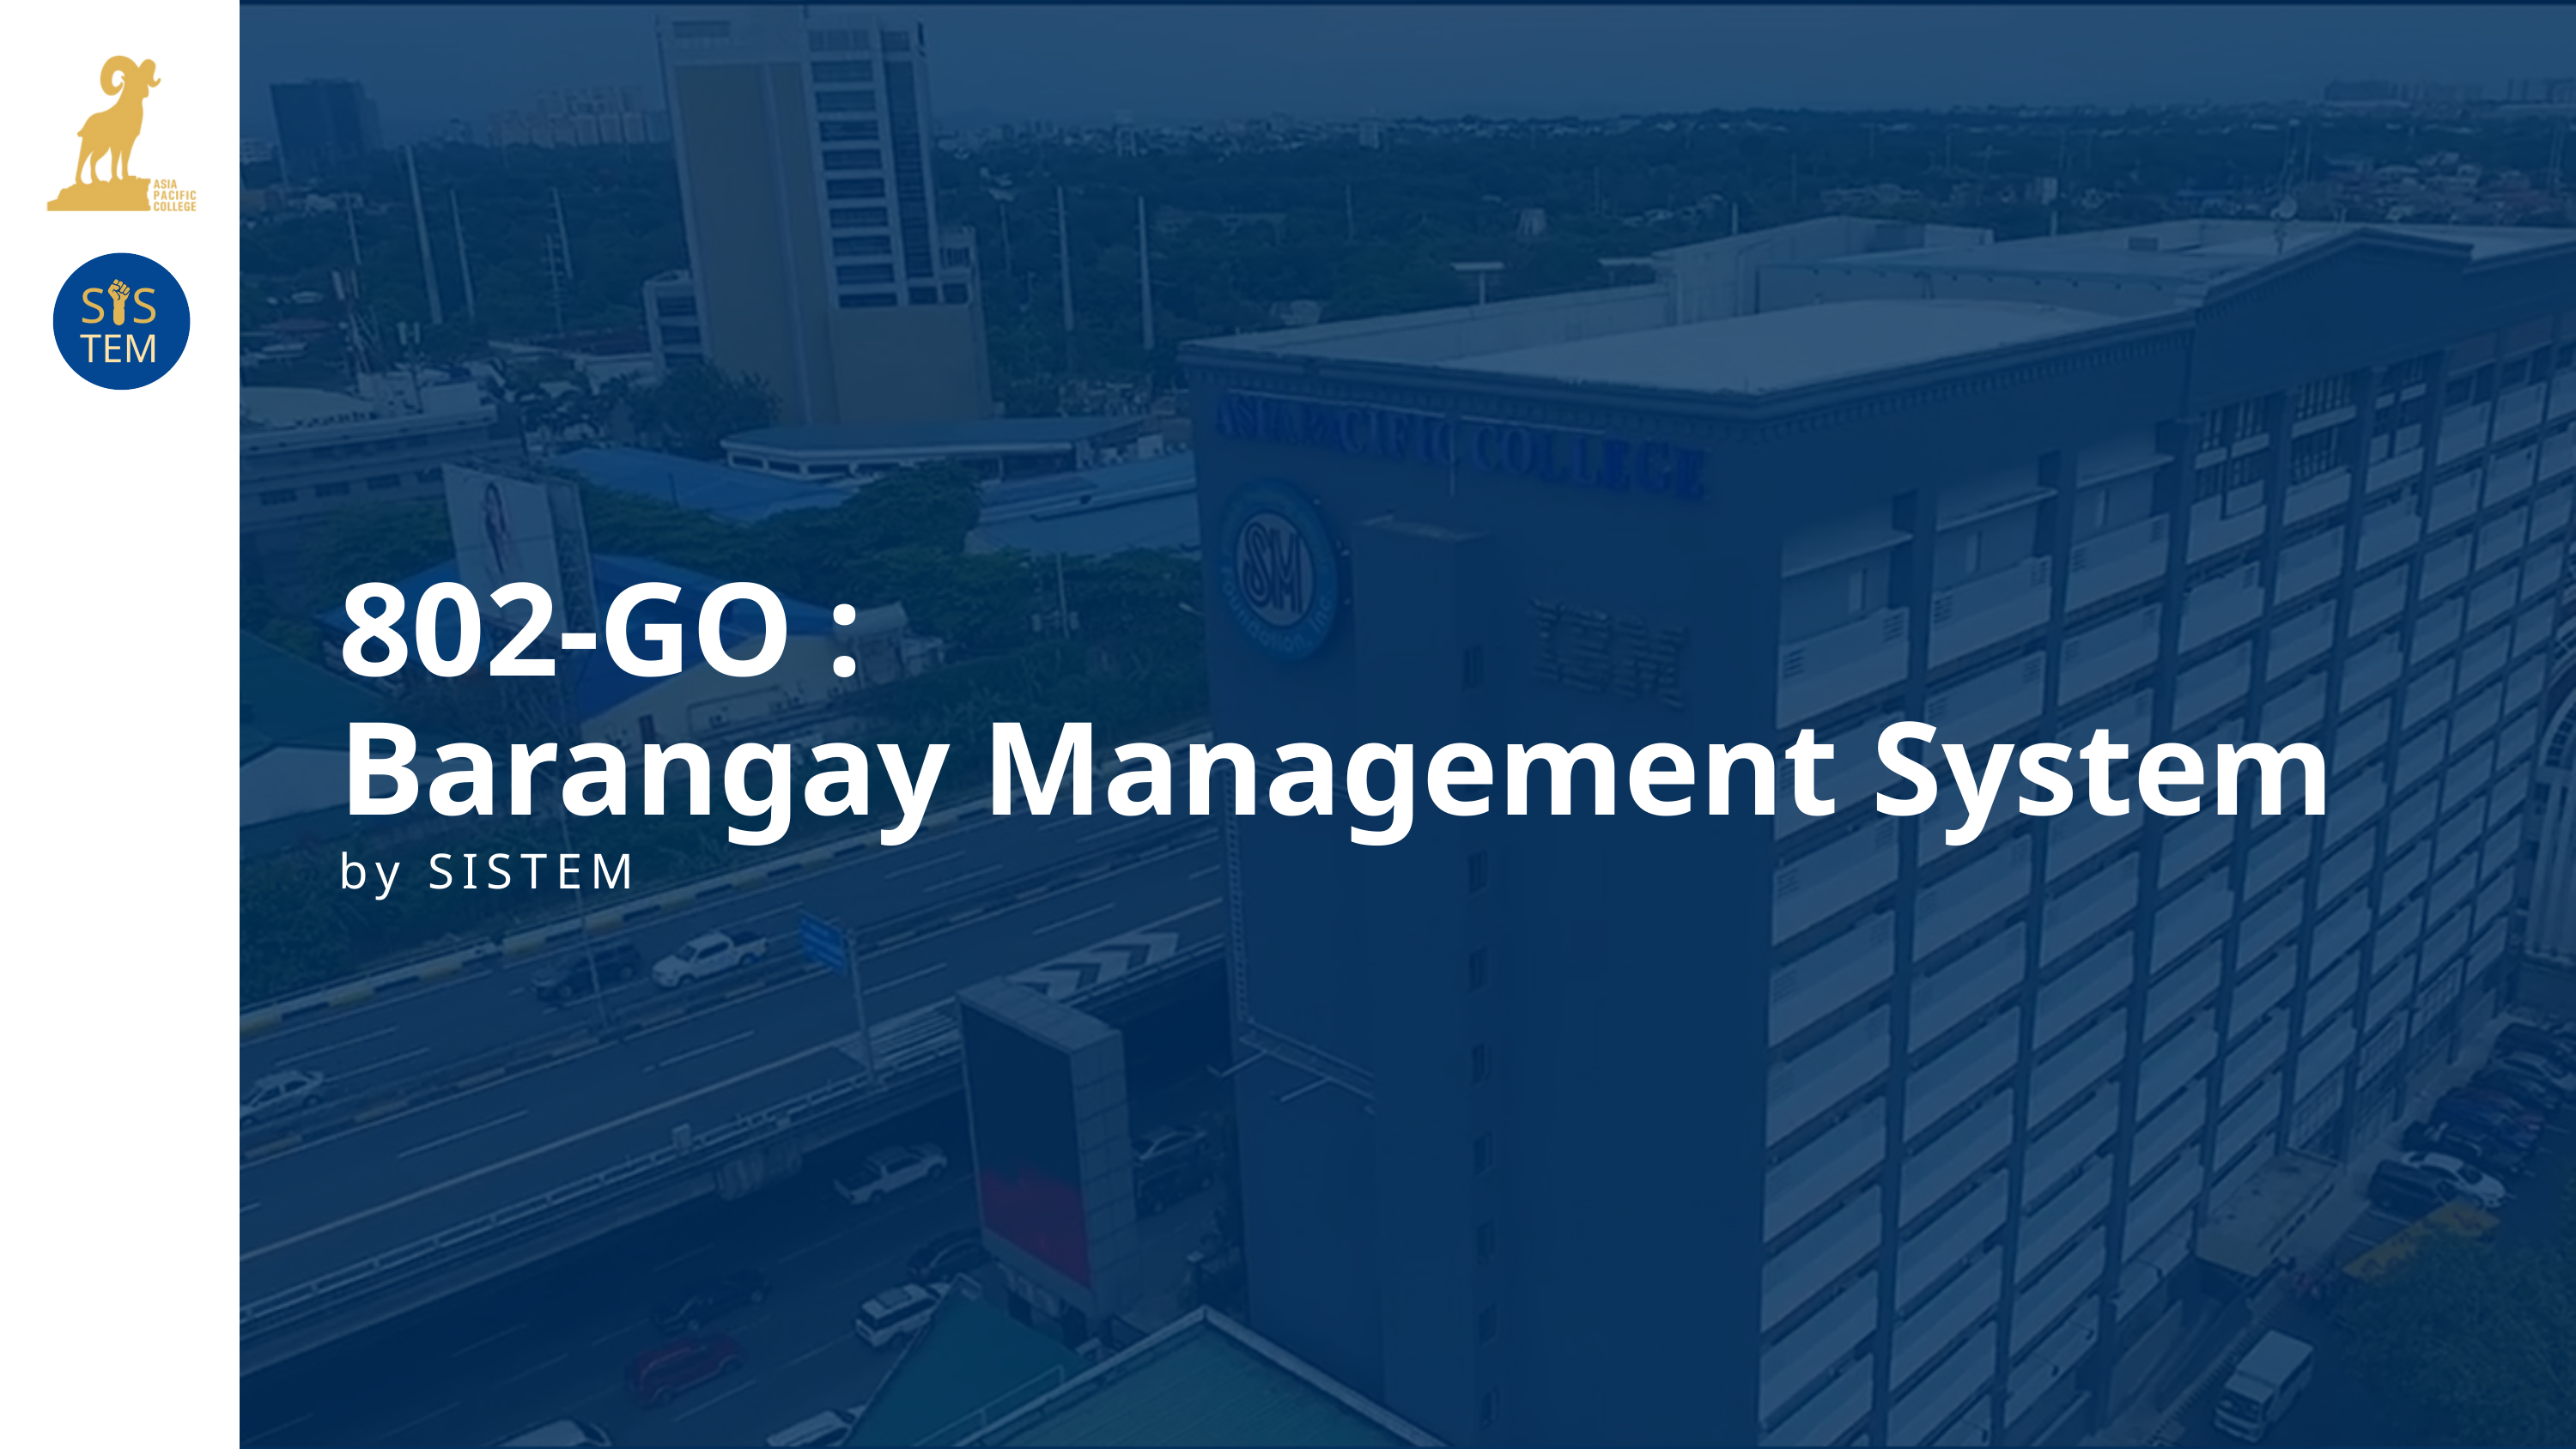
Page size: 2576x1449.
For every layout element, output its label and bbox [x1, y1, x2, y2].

text_box [239, 0, 2576, 1449]
text_box [35, 46, 208, 219]
text_box [52, 252, 191, 391]
